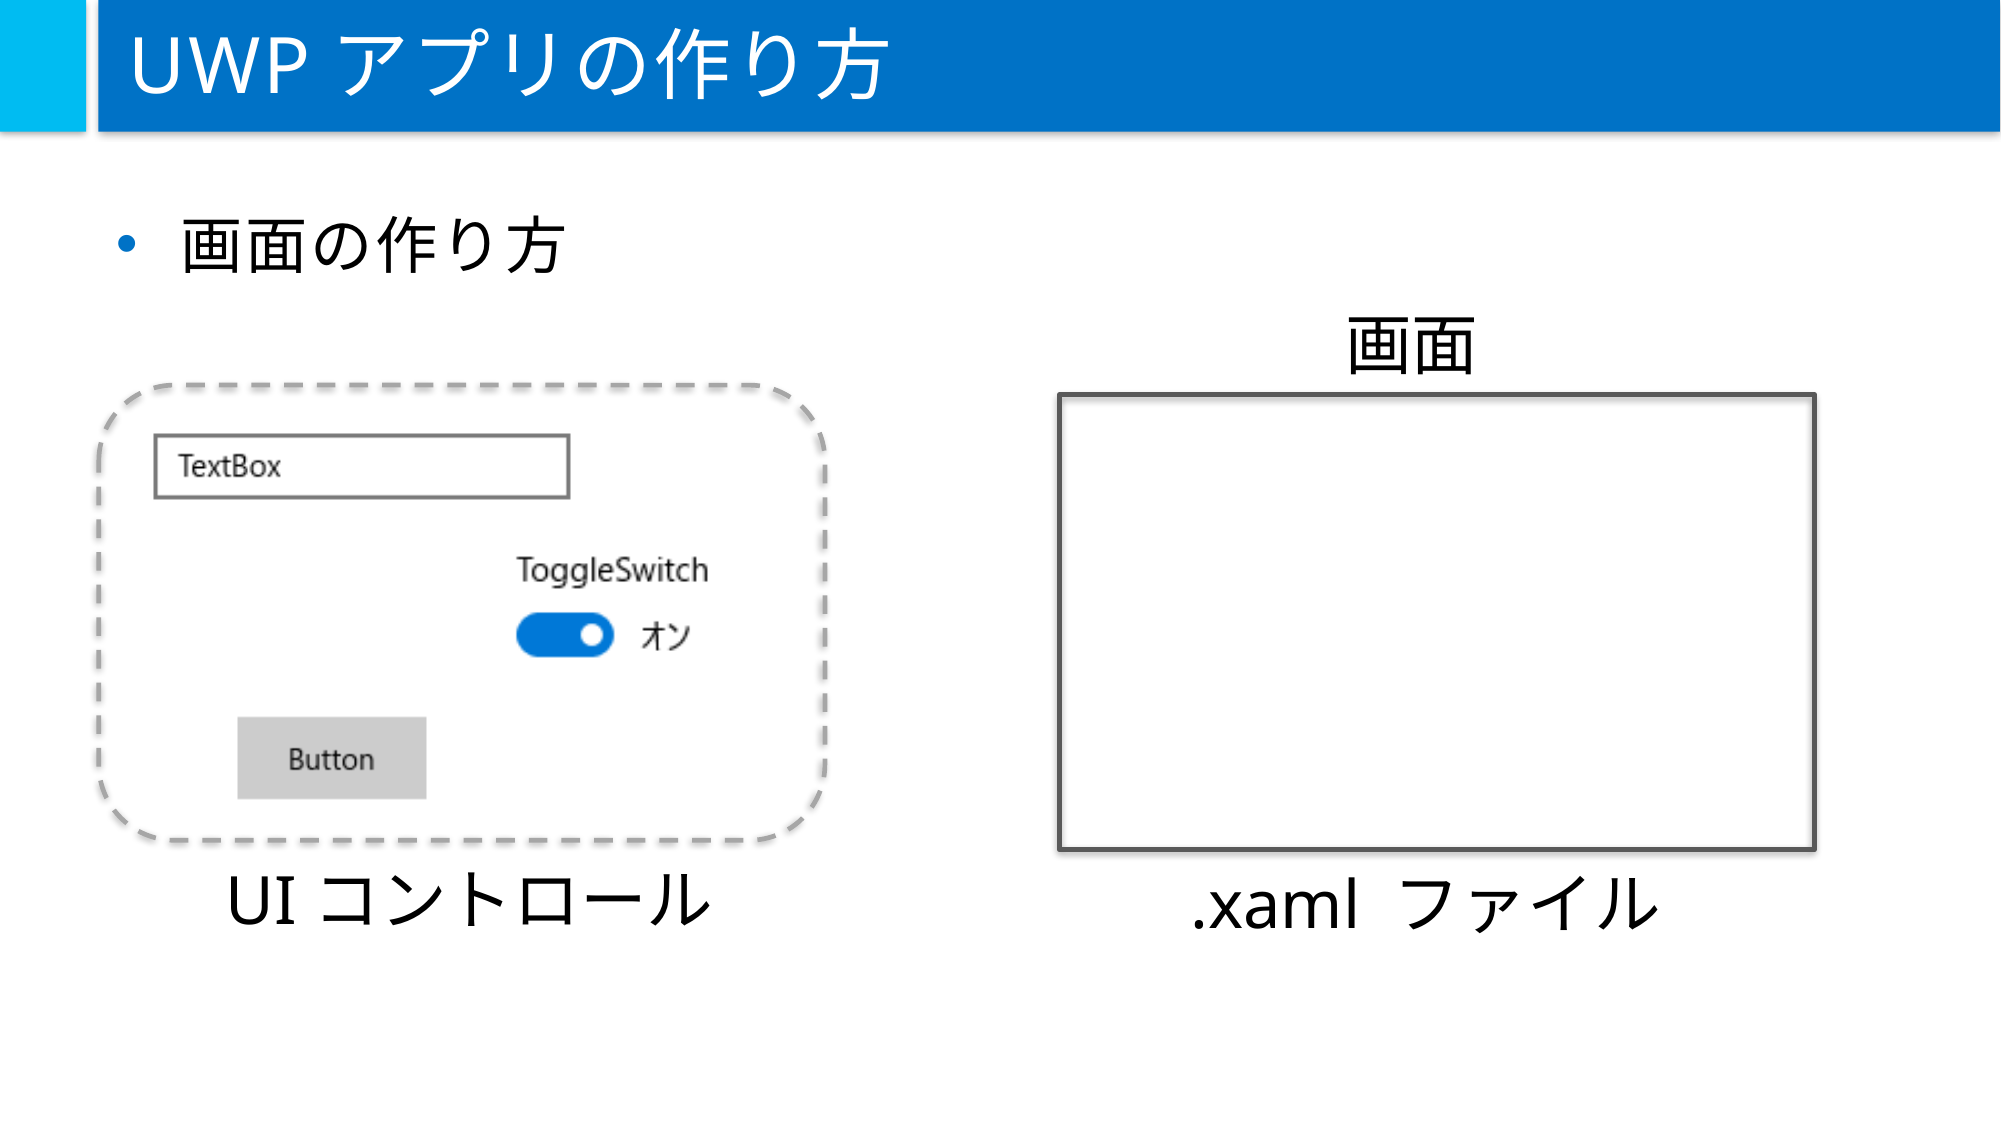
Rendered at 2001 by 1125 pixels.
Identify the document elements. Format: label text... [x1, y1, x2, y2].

text_box [1059, 394, 1815, 851]
list 画面の作り方 [100, 183, 1901, 289]
text_box UIコントロール [210, 822, 851, 973]
text_box [97, 384, 826, 842]
text_box 画面 [1330, 267, 1544, 418]
title UWPアプリの作り方 [98, 0, 2000, 132]
picture [506, 541, 731, 671]
picture [152, 432, 573, 502]
picture [200, 691, 463, 827]
text_box .xaml ファイル [1175, 826, 1815, 977]
